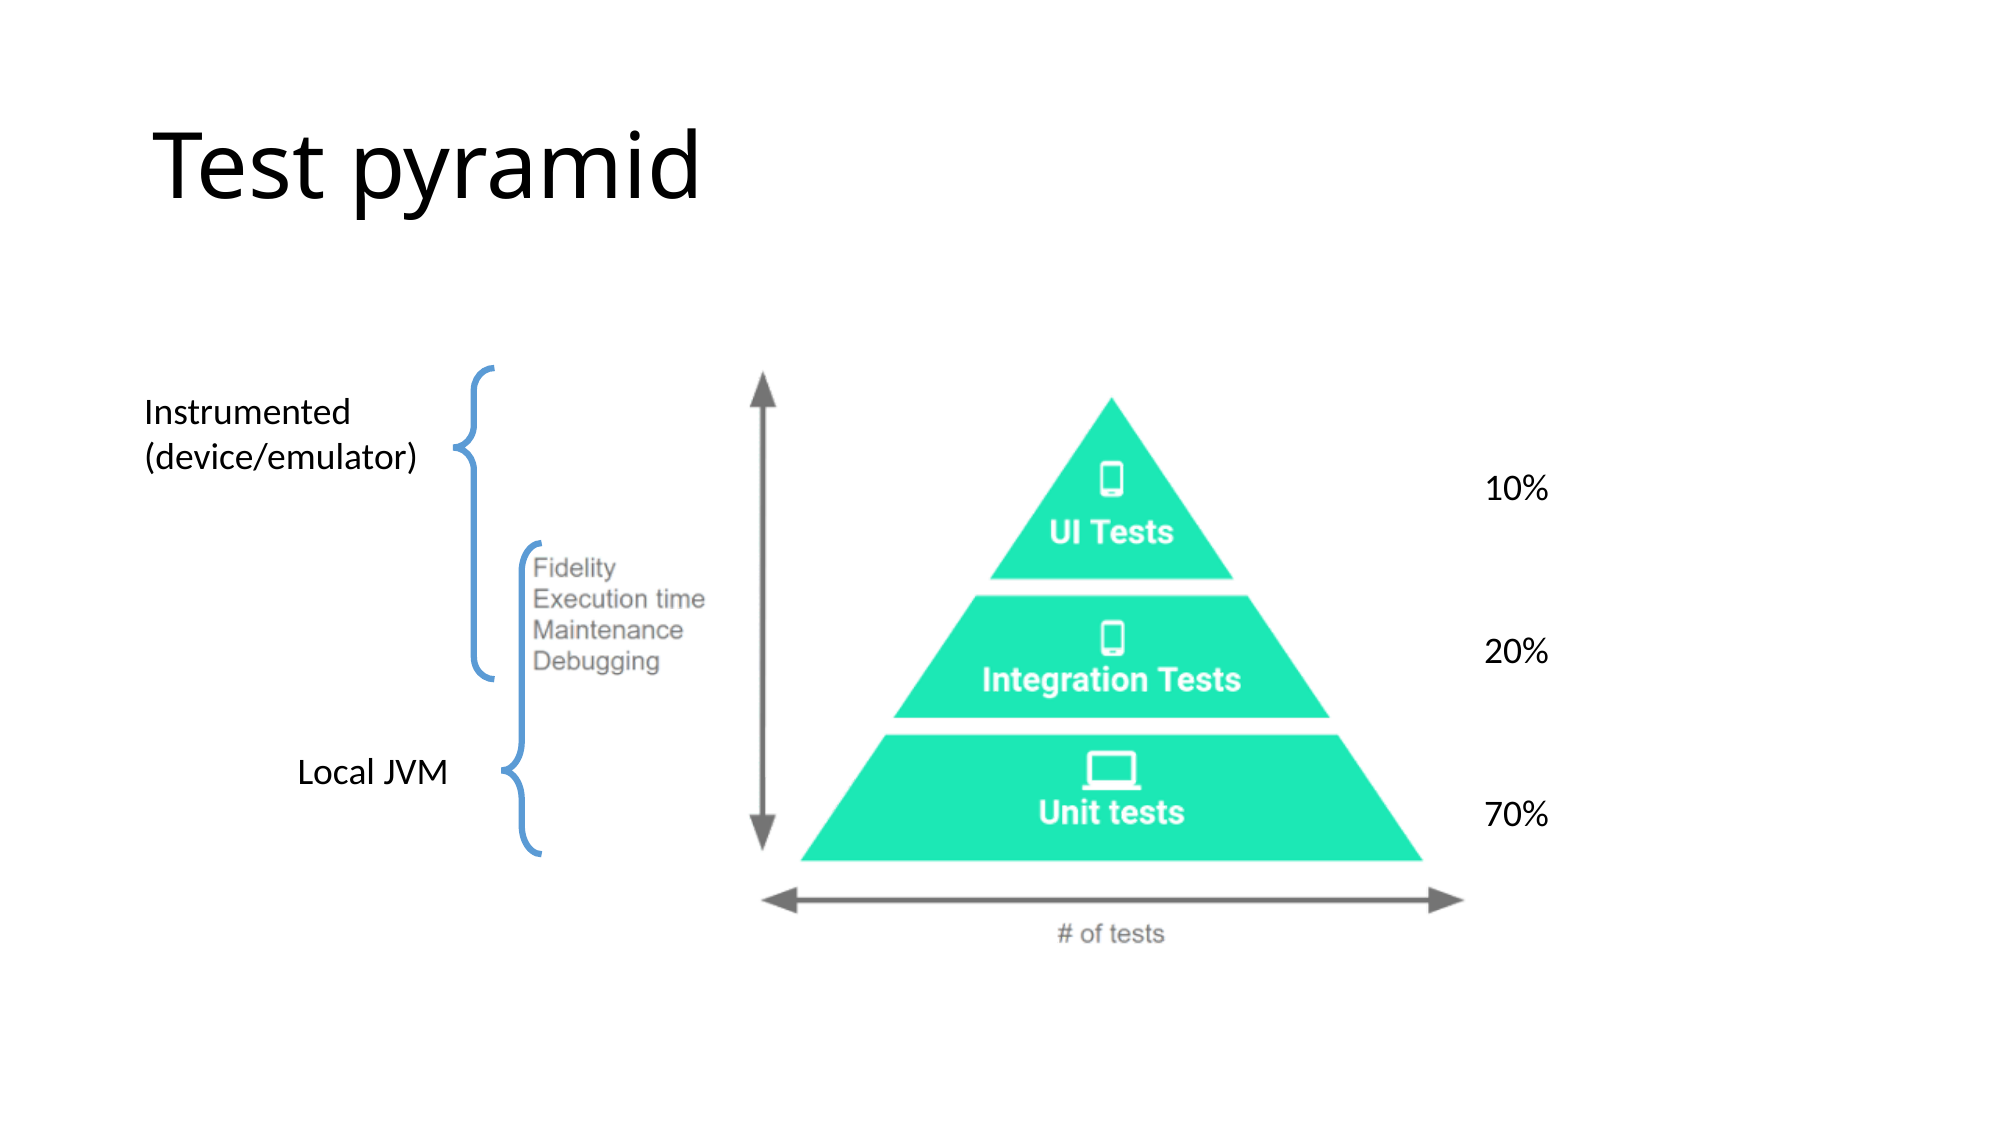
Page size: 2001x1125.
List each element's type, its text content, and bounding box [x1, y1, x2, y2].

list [531, 368, 1469, 945]
text_box Local JVM [282, 739, 464, 800]
text_box 70% [1469, 781, 1564, 842]
text_box [453, 367, 495, 680]
text_box [501, 546, 531, 851]
text_box 20% [1469, 618, 1564, 679]
text_box Instrumented (device/emulator) [129, 379, 434, 485]
title Test pyramid [137, 59, 1863, 278]
text_box 10% [1469, 455, 1564, 516]
